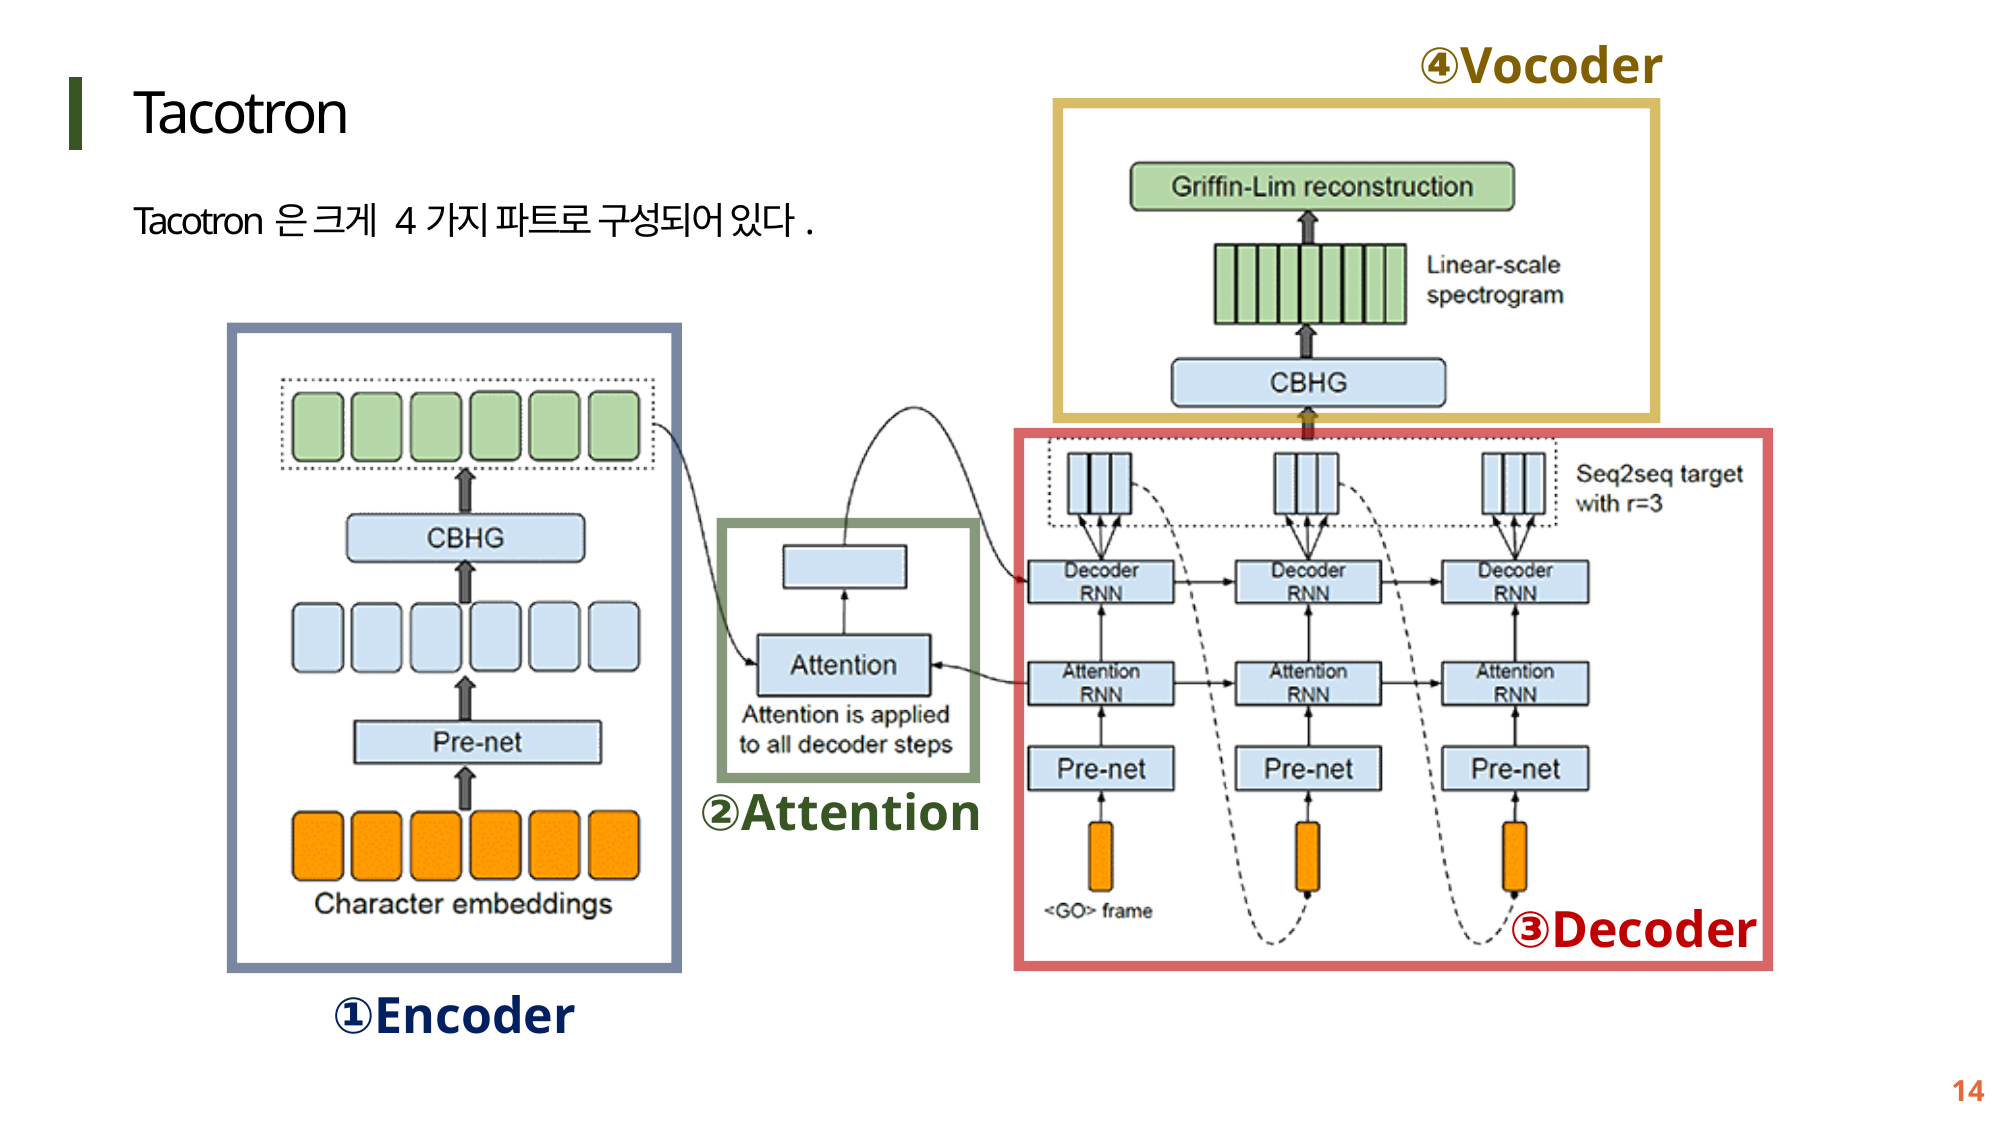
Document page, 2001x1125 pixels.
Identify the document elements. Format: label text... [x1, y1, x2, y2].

text_box Tacotron [118, 68, 632, 153]
text_box [1057, 102, 1656, 114]
picture [202, 114, 1798, 1011]
text_box ①Encoder [317, 1011, 592, 1051]
text_box ④Vocoder [1403, 25, 1679, 101]
slide_number 14 [1550, 1062, 2000, 1123]
text_box Tacotron은 크게 4가지 파트로 구성되어 있다. [118, 190, 202, 250]
